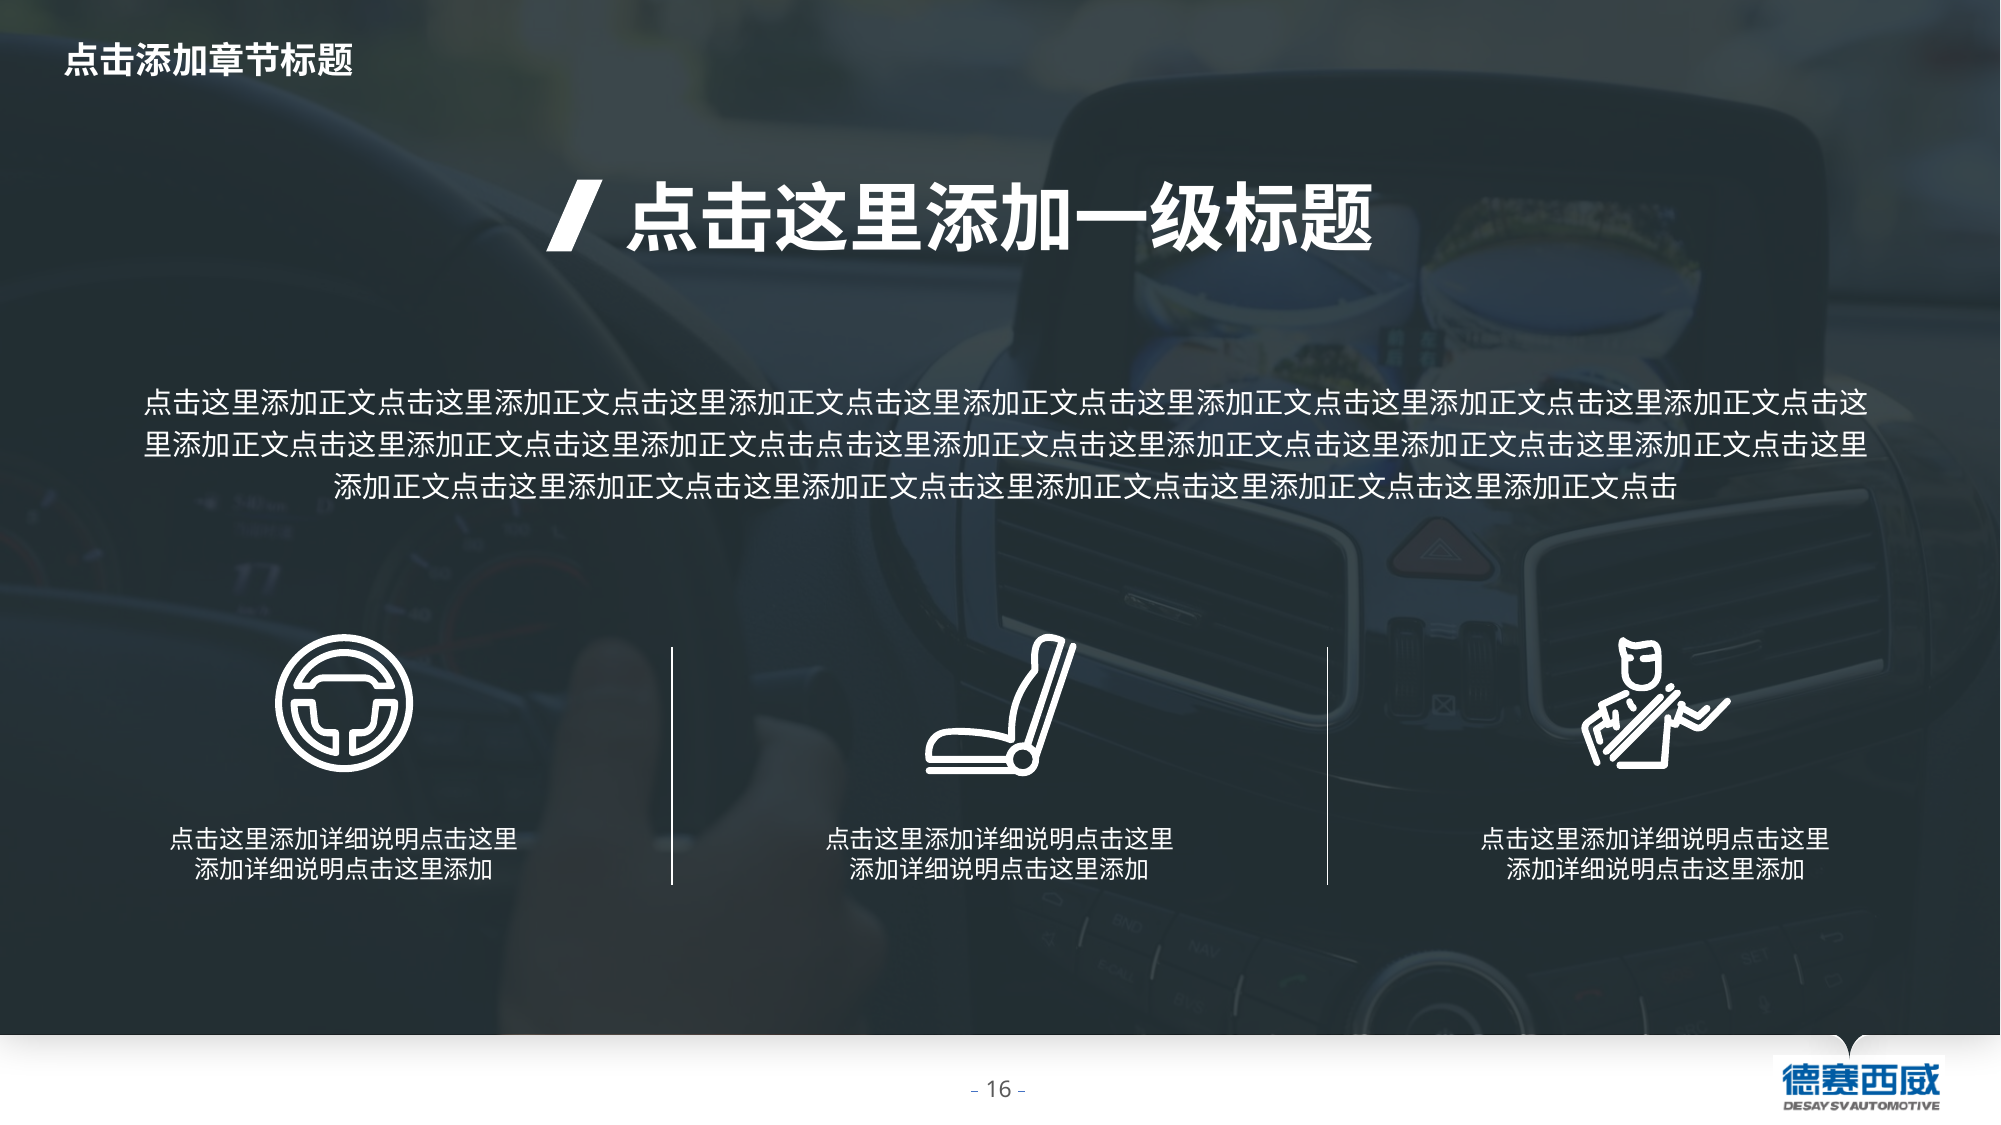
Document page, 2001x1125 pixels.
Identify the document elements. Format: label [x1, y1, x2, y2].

text_box [1836, 1035, 1863, 1060]
picture [0, 0, 2000, 1035]
text_box [797, 632, 1203, 892]
text_box [1453, 636, 1859, 892]
picture [1773, 1055, 1945, 1121]
text_box [141, 634, 547, 892]
